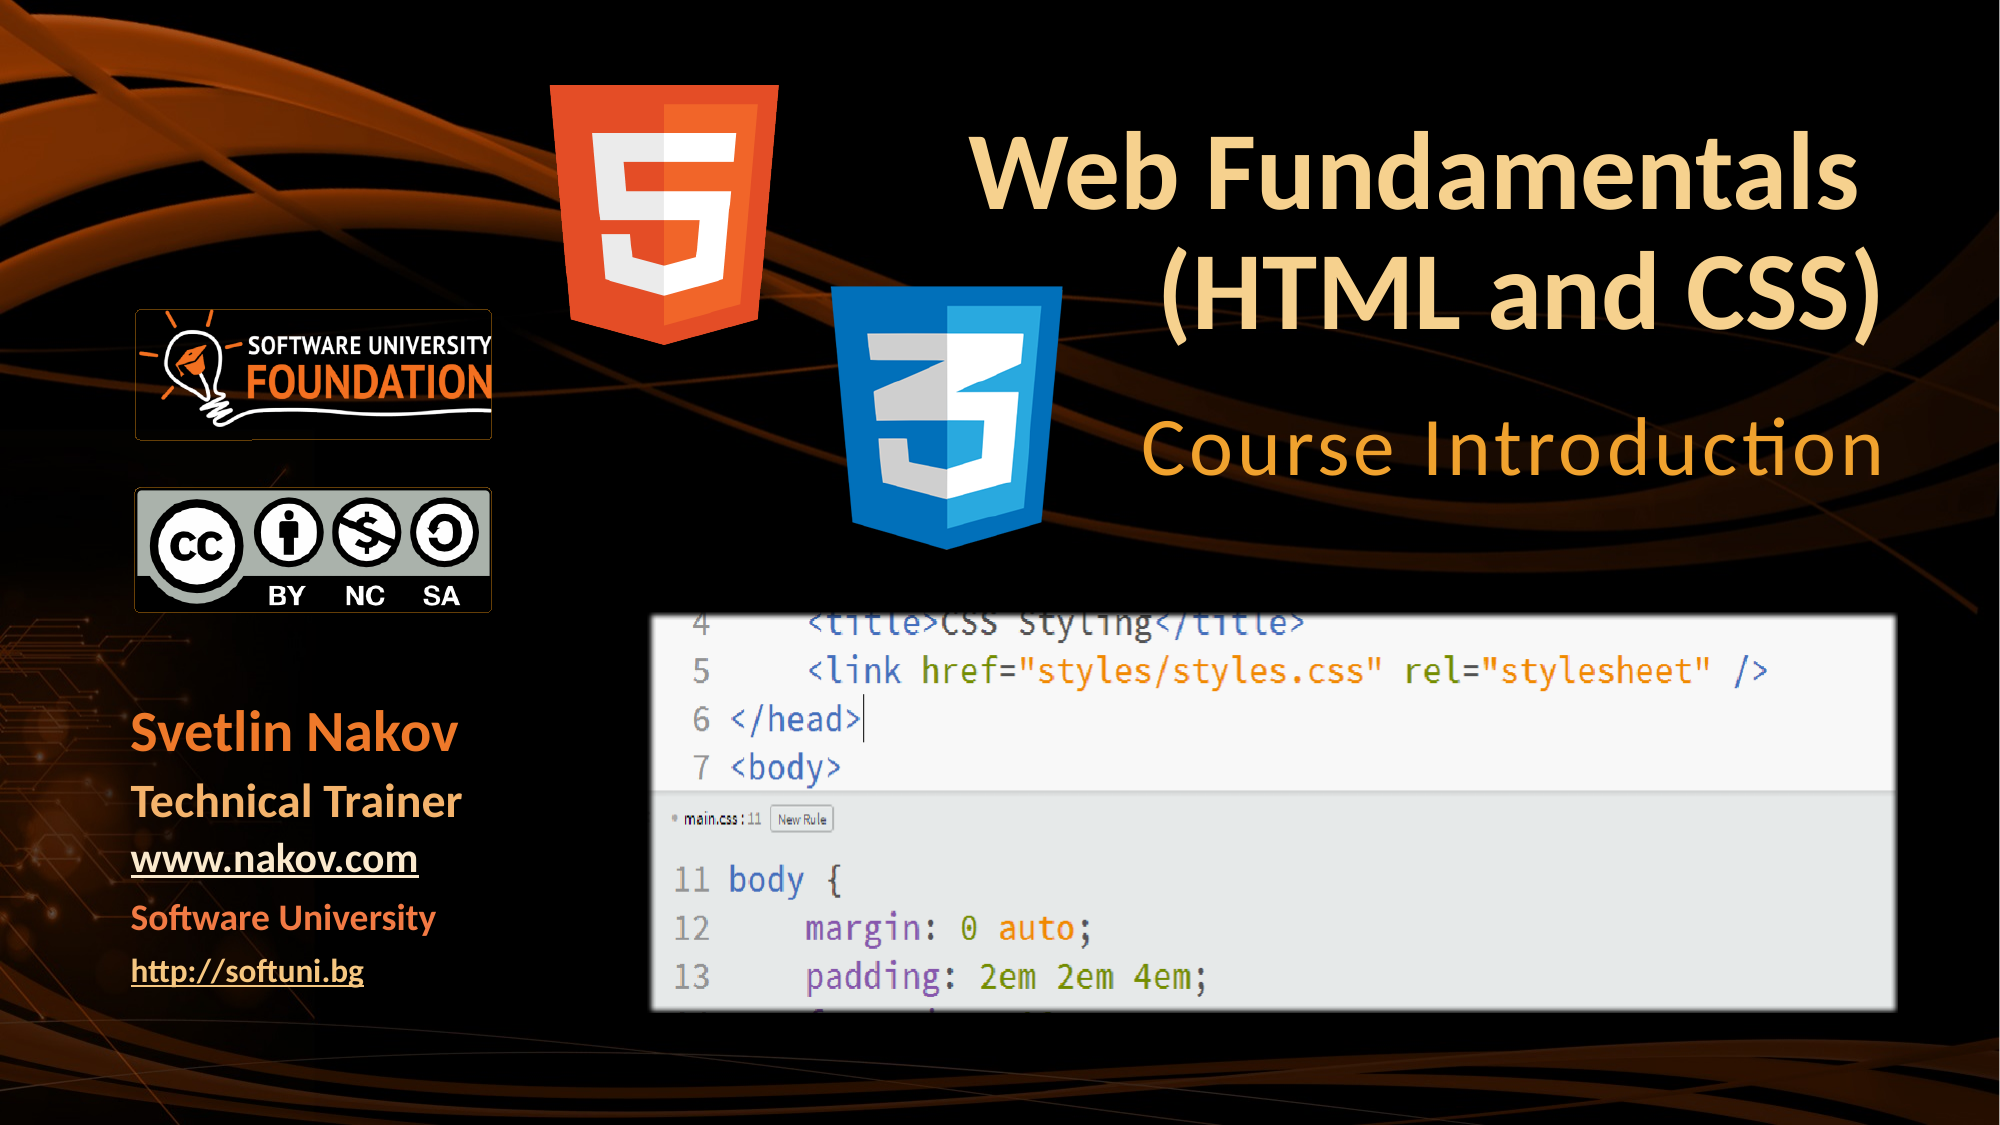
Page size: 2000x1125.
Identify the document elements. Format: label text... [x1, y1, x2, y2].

list Svetlin Nakov [124, 683, 647, 760]
picture [0, 0, 2000, 1125]
title Web Fundamentals (HTML and CSS) [674, 112, 1886, 355]
list www.nakov.com [124, 822, 647, 884]
subtitle Course Introduction [674, 387, 1886, 575]
list http://softuni.bg [124, 940, 647, 996]
list Technical Trainer [124, 760, 647, 822]
list Software University [124, 884, 647, 940]
